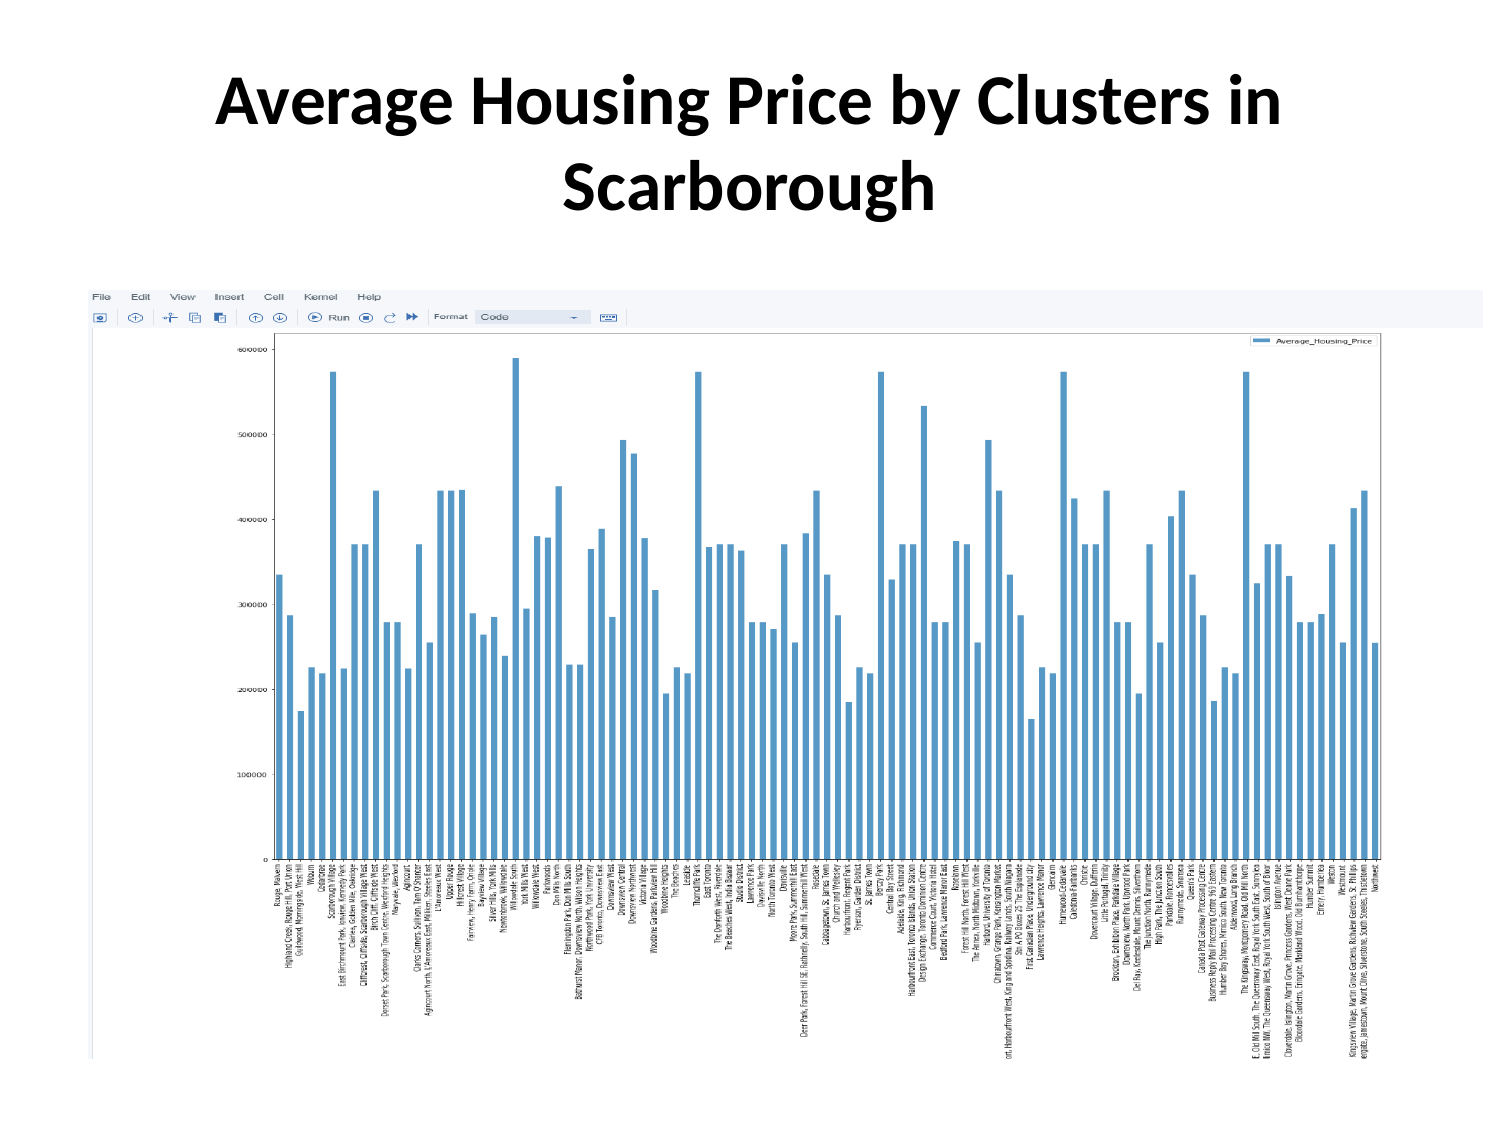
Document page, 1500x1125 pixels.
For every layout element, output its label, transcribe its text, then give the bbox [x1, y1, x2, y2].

picture [88, 290, 1483, 1059]
title Average Housing Price by Clusters in Scarborough [75, 45, 1425, 233]
